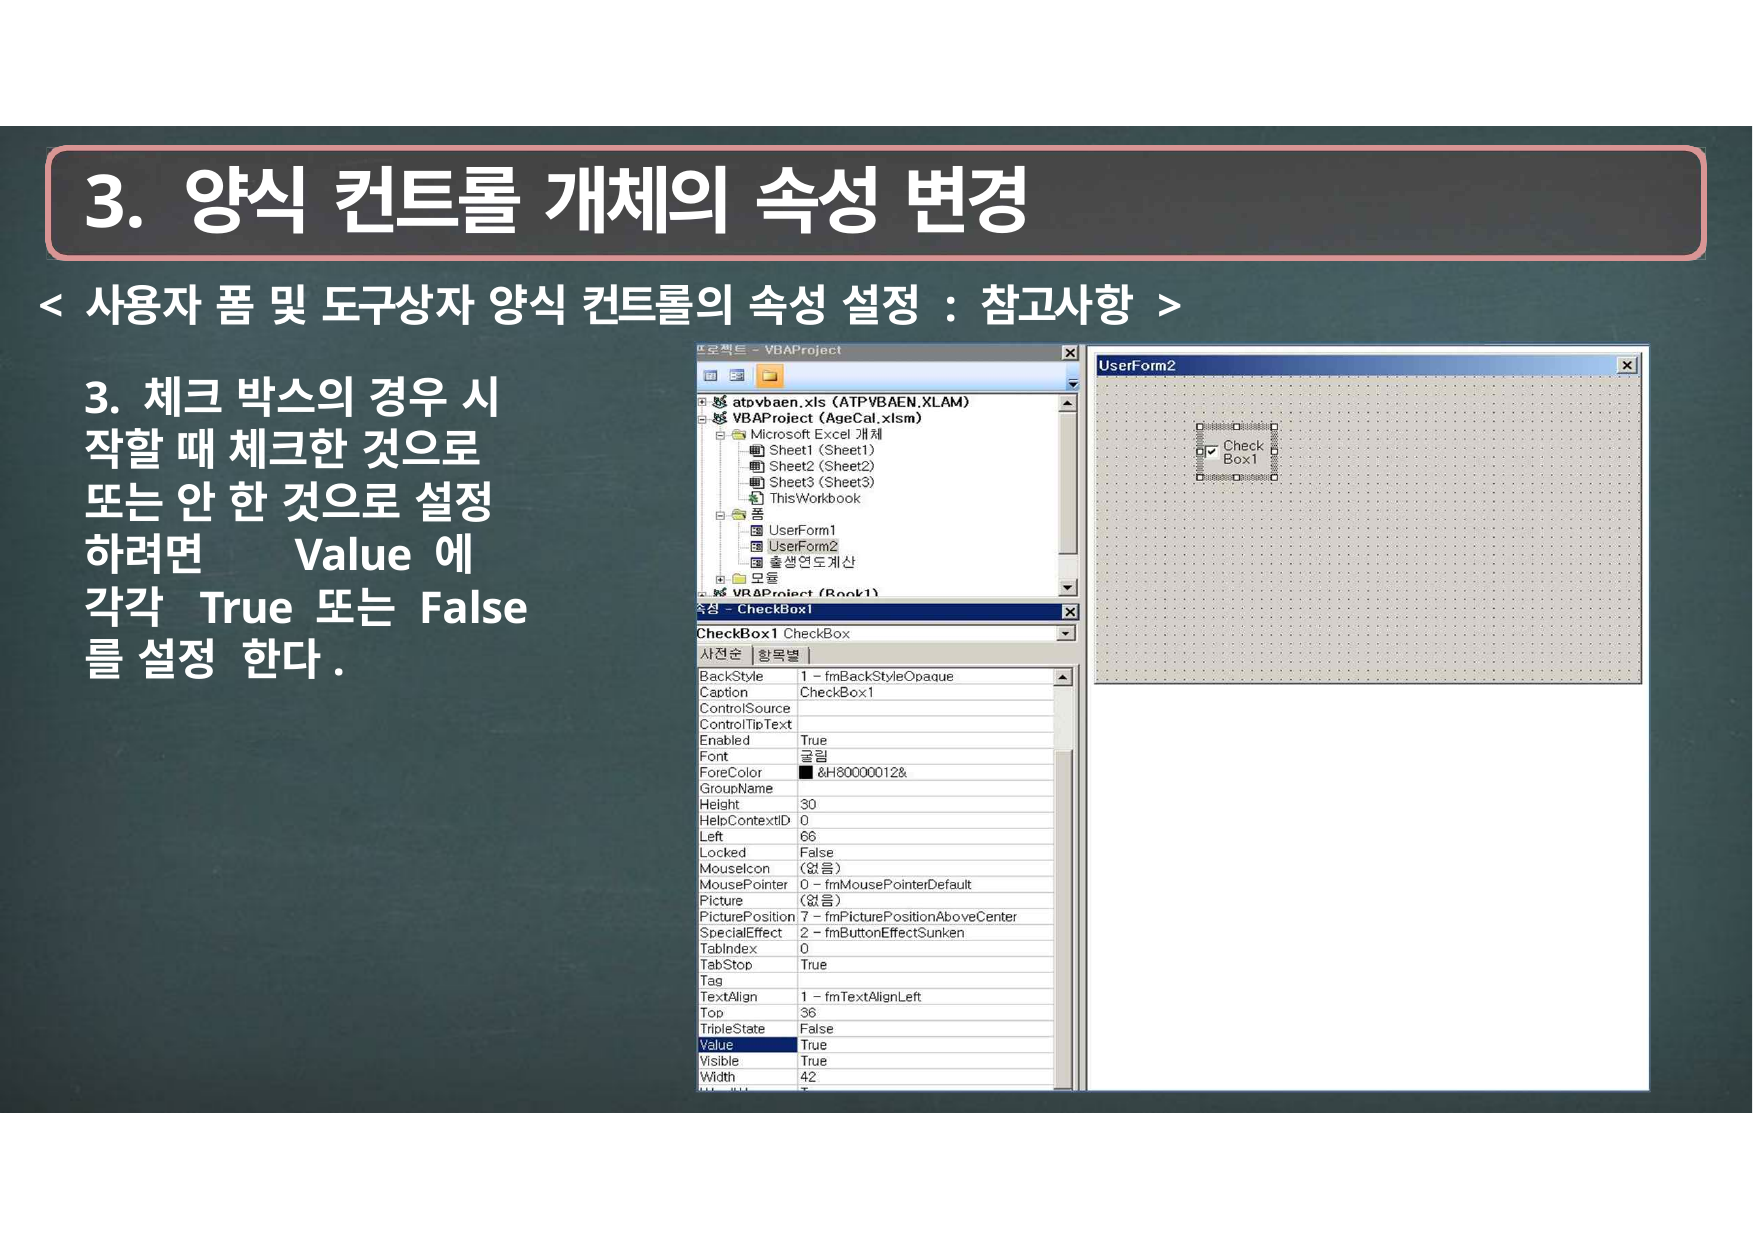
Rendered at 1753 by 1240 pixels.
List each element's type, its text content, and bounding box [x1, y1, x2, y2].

title 3. 양식 컨트롤 개체의 속성 변경 [82, 152, 1084, 275]
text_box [693, 341, 1652, 1093]
text_box < 사용자 폼 및 도구상자 양식 컨트롤의 속성 설정 : 참고사항 > 3. 체크 박스의 경우 시 작할 때 체크한 것으로 또는 안 한 것으로 설정 하려면 Value 에 각각 True 또는 False를 설정 한다. [36, 275, 1194, 685]
picture [0, 126, 1753, 1113]
